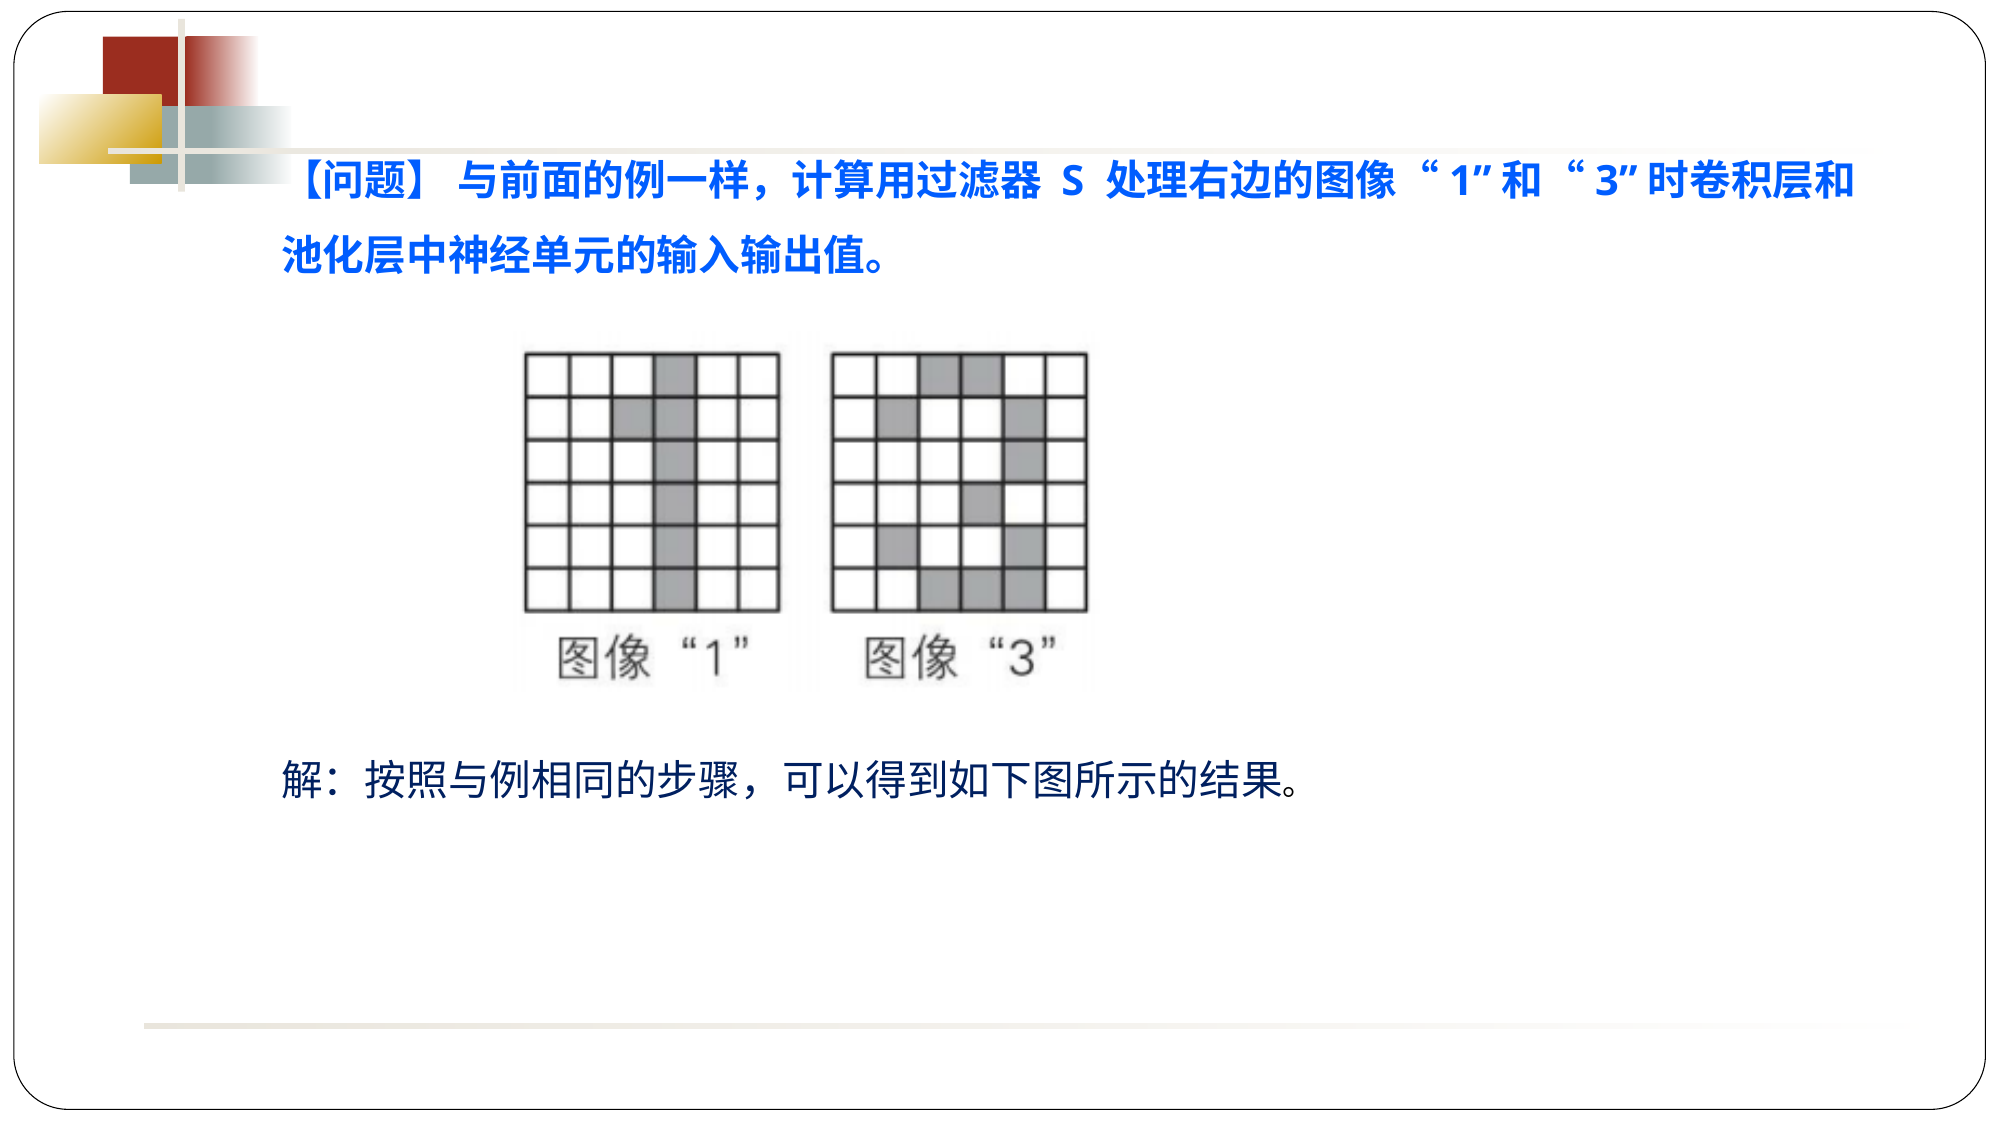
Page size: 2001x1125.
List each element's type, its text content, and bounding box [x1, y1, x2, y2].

text_box [0, 0, 1373, 48]
picture [497, 328, 1126, 693]
text_box 【问题】 与前面的例一样，计算用过滤器 S 处理右边的图像“1”和“3”时卷积层和池化层中神经单元的输入输出值。 解：按照与例相同的步骤，可以得到如下图所示的结果。 [266, 121, 1891, 812]
